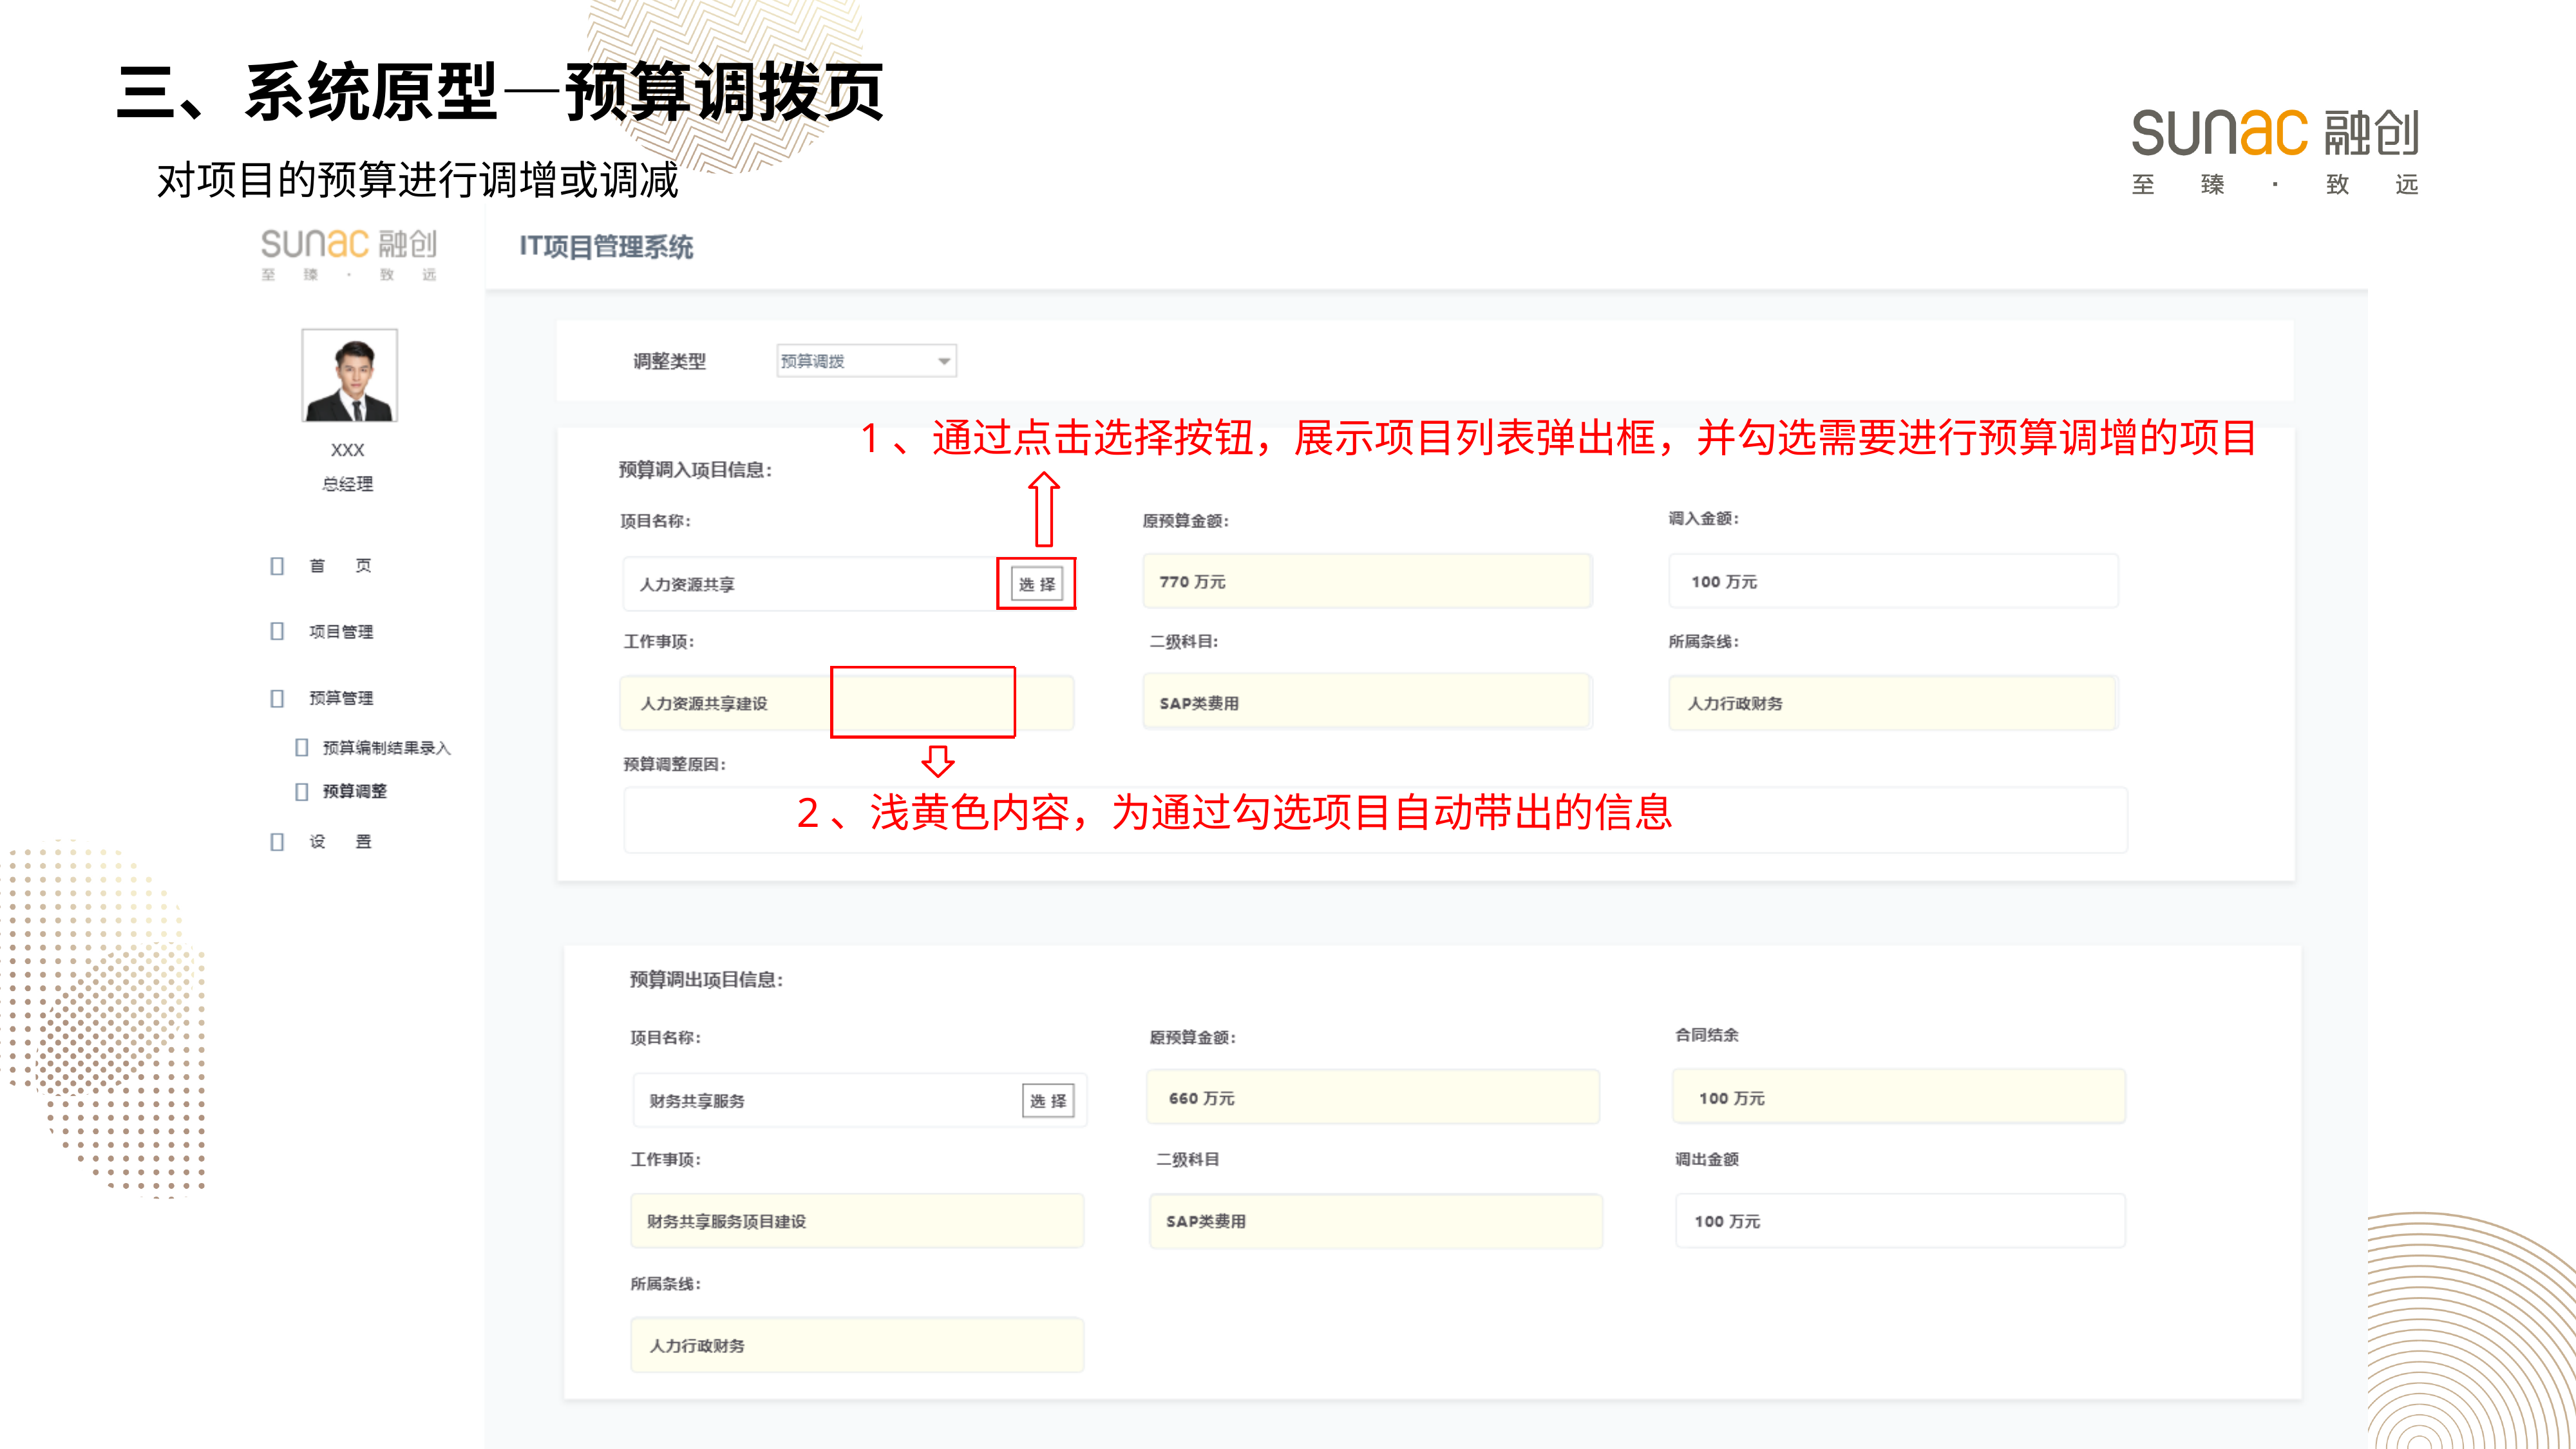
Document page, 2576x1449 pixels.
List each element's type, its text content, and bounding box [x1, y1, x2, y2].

text_box 对项目的预算进行调增或调减 [151, 149, 2066, 208]
picture [0, 0, 2576, 1449]
text_box 三、系统原型—预算调拨页 [104, 46, 896, 133]
